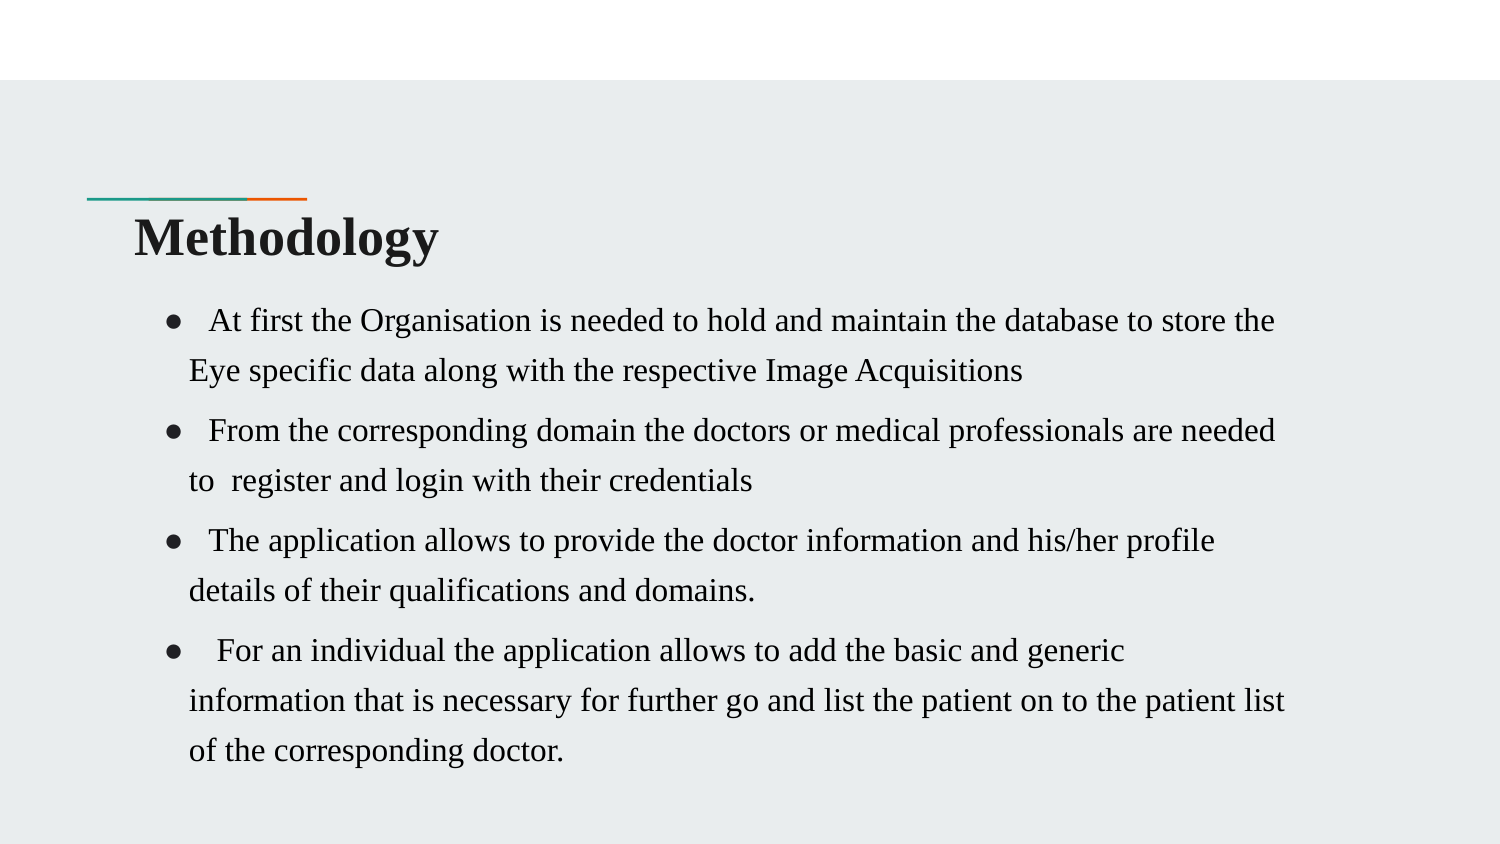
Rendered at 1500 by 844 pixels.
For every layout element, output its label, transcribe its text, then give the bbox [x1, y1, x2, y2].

subtitle ● At first the Organisation is needed to hold and maintain the database to store the Eye specific data along with the respective Image Acquisitions ● From the corresponding domain the doctors or medical professionals are needed to register and login with their credentials ● The application allows to provide the doctor information and his/her profile details of their qualifications and domains. ● For an individual the application allows to add the basic and generic information that is necessary for further go and list the patient on to the patient list of the corresponding doctor. · [119, 272, 1381, 781]
title Methodology [119, 186, 1381, 272]
